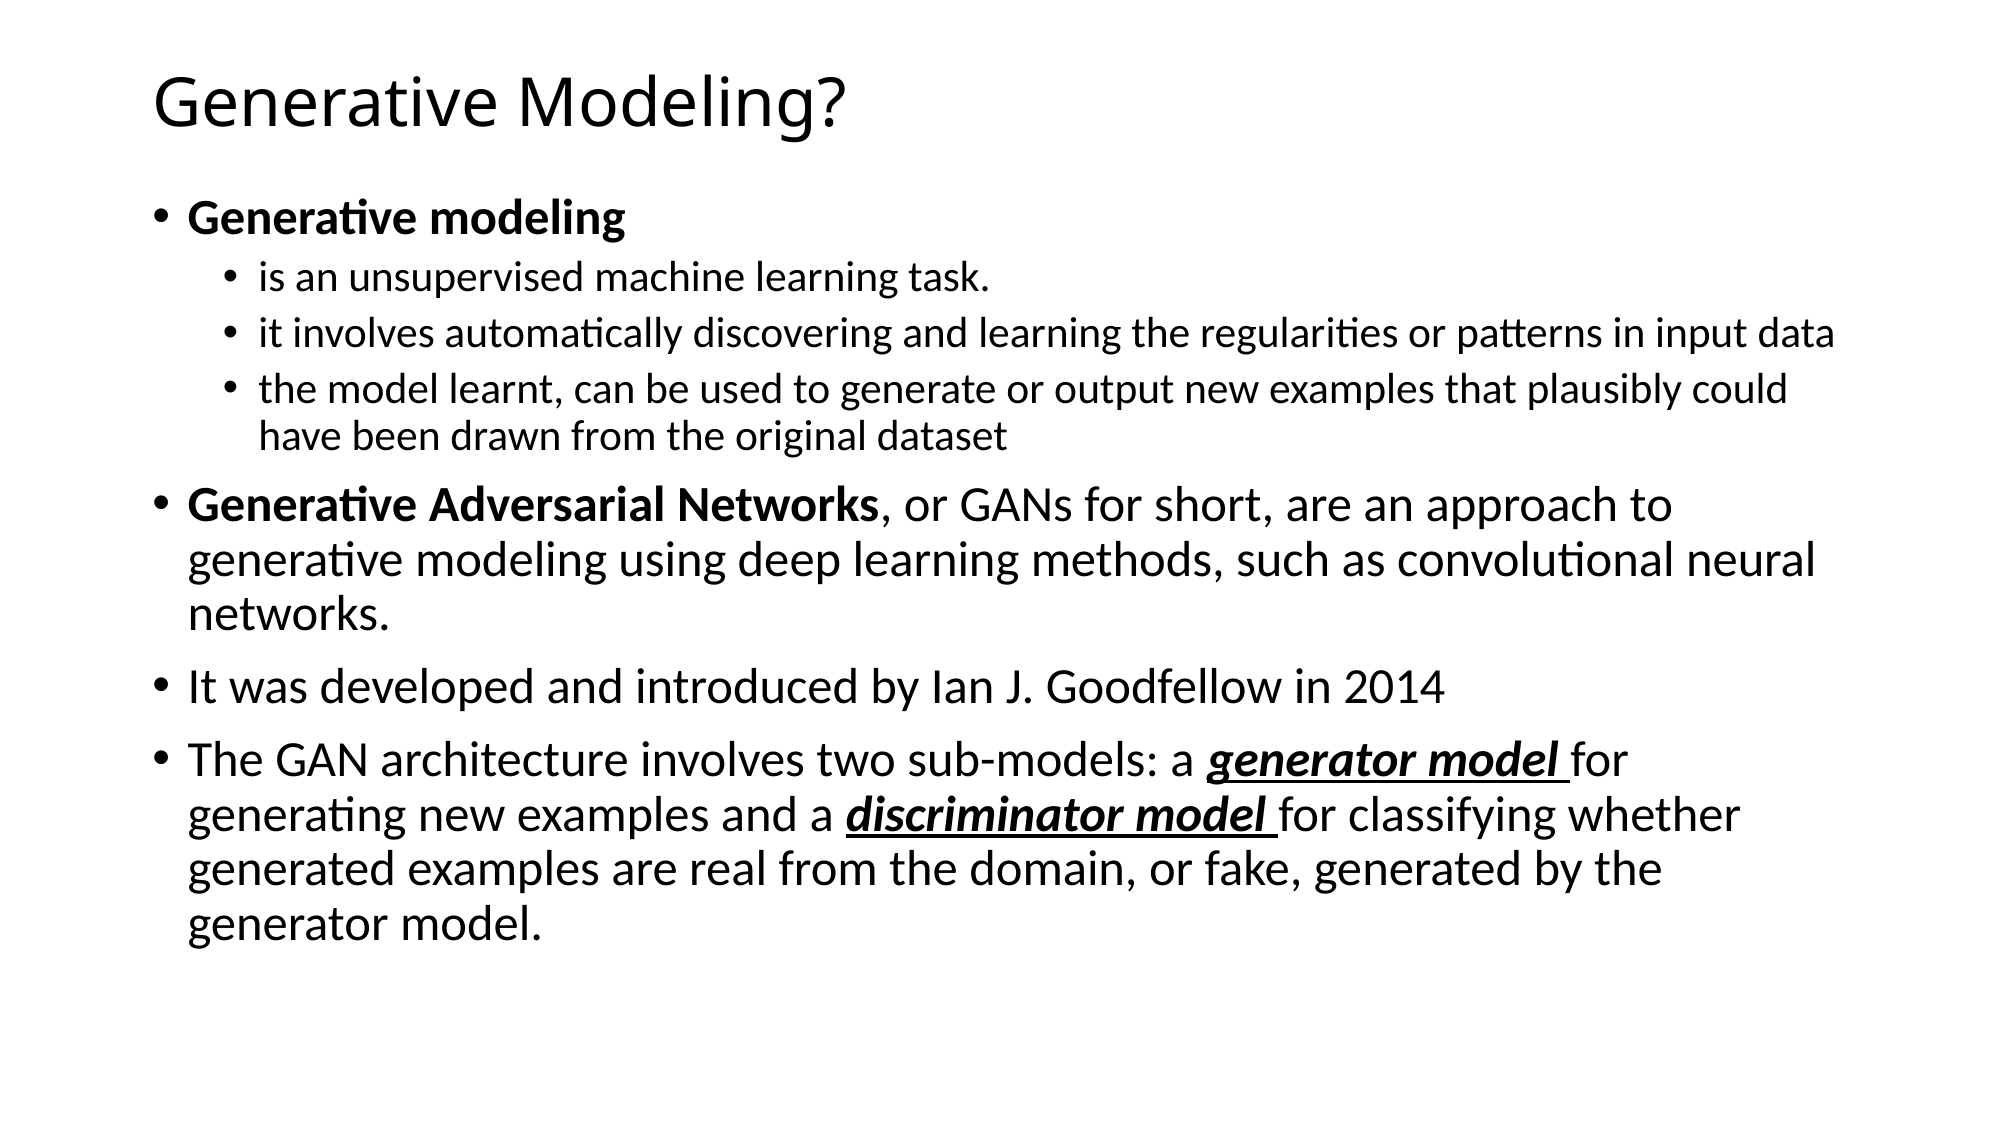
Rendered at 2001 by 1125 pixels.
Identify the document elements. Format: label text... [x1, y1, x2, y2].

title Generative Modeling? [137, 59, 1863, 149]
list Generative modeling is an unsupervised machine learning task. it involves automatically discovering and learning the regularities or patterns in input data the model learnt, can be used to generate or output new examples that plausibly could have been drawn from the original dataset Generative Adversarial Networks, or GANs for short, are an approach to generative modeling using deep learning methods, such as convolutional neural networks. It was developed and introduced by Ian J. Goodfellow in 2014 The GAN architecture involves two sub-models: a generator model for generating new examples and a discriminator model for classifying whether generated examples are real from the domain, or fake, generated by the generator model. [137, 182, 1863, 1014]
